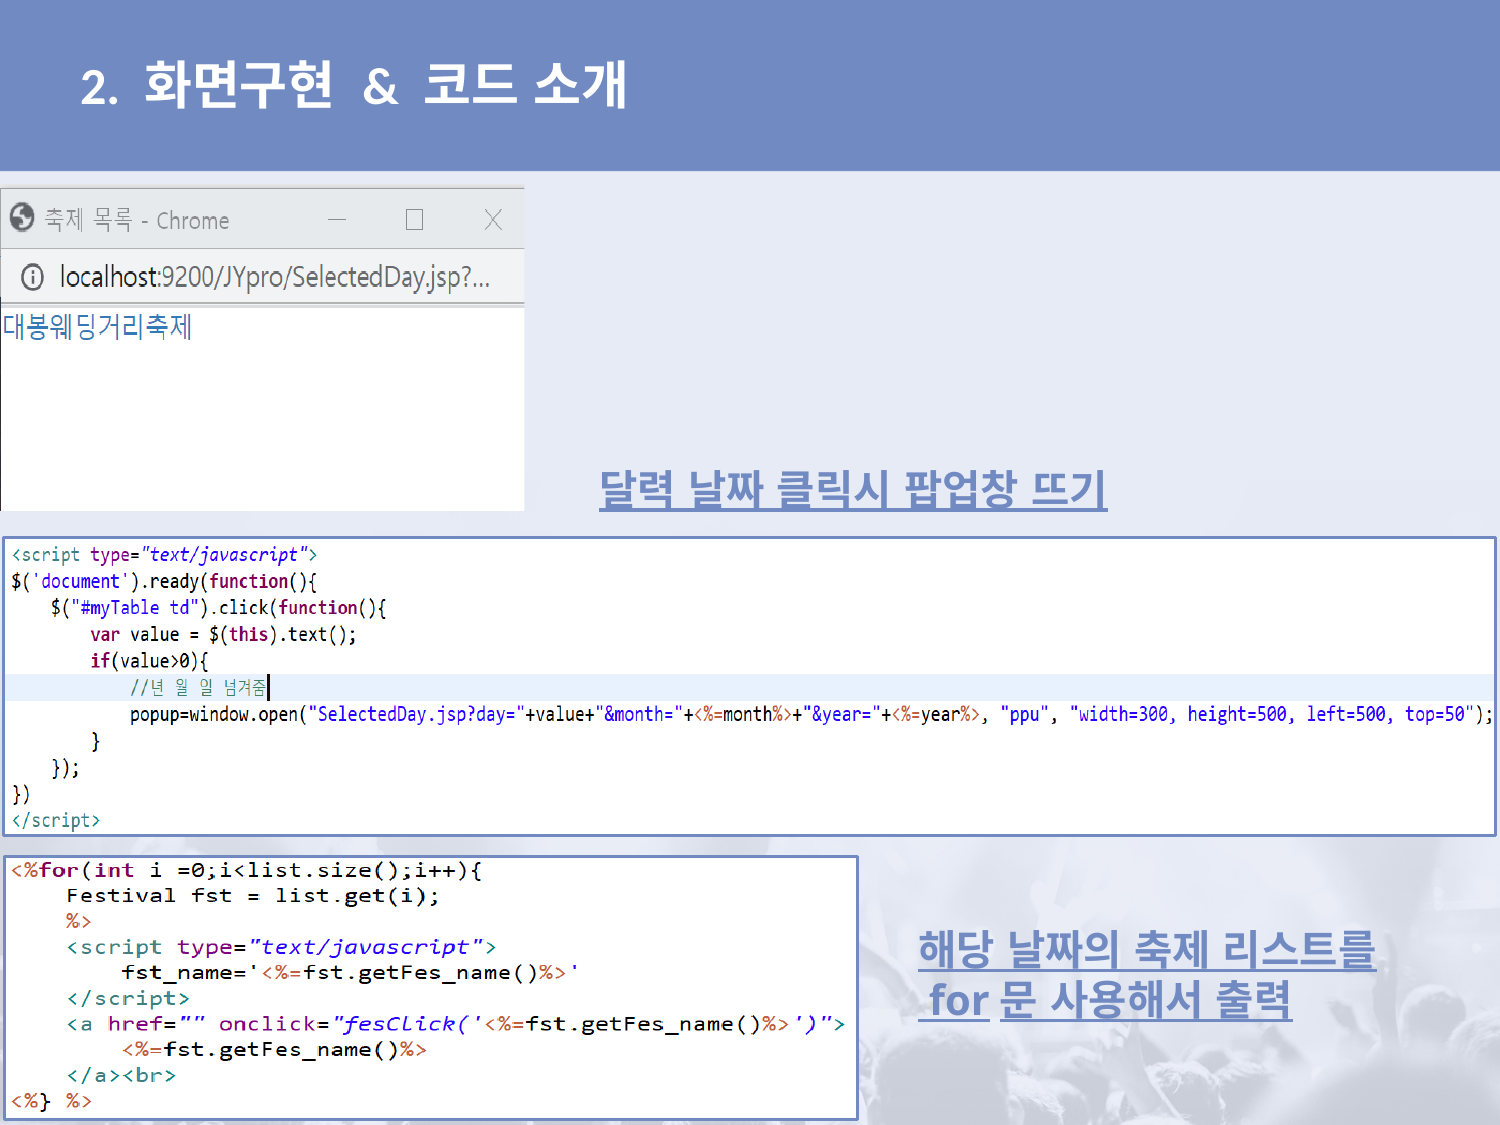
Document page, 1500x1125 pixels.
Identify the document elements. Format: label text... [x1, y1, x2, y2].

picture [0, 0, 1500, 1125]
text_box 해당 날짜의 축제 리스트를 for문 사용해서 출력 [903, 916, 1436, 1032]
text_box 달력 날짜 클릭시 팝업창 뜨기 [584, 456, 1176, 521]
title 2. 화면구현 & 코드 소개 [64, 19, 1424, 149]
